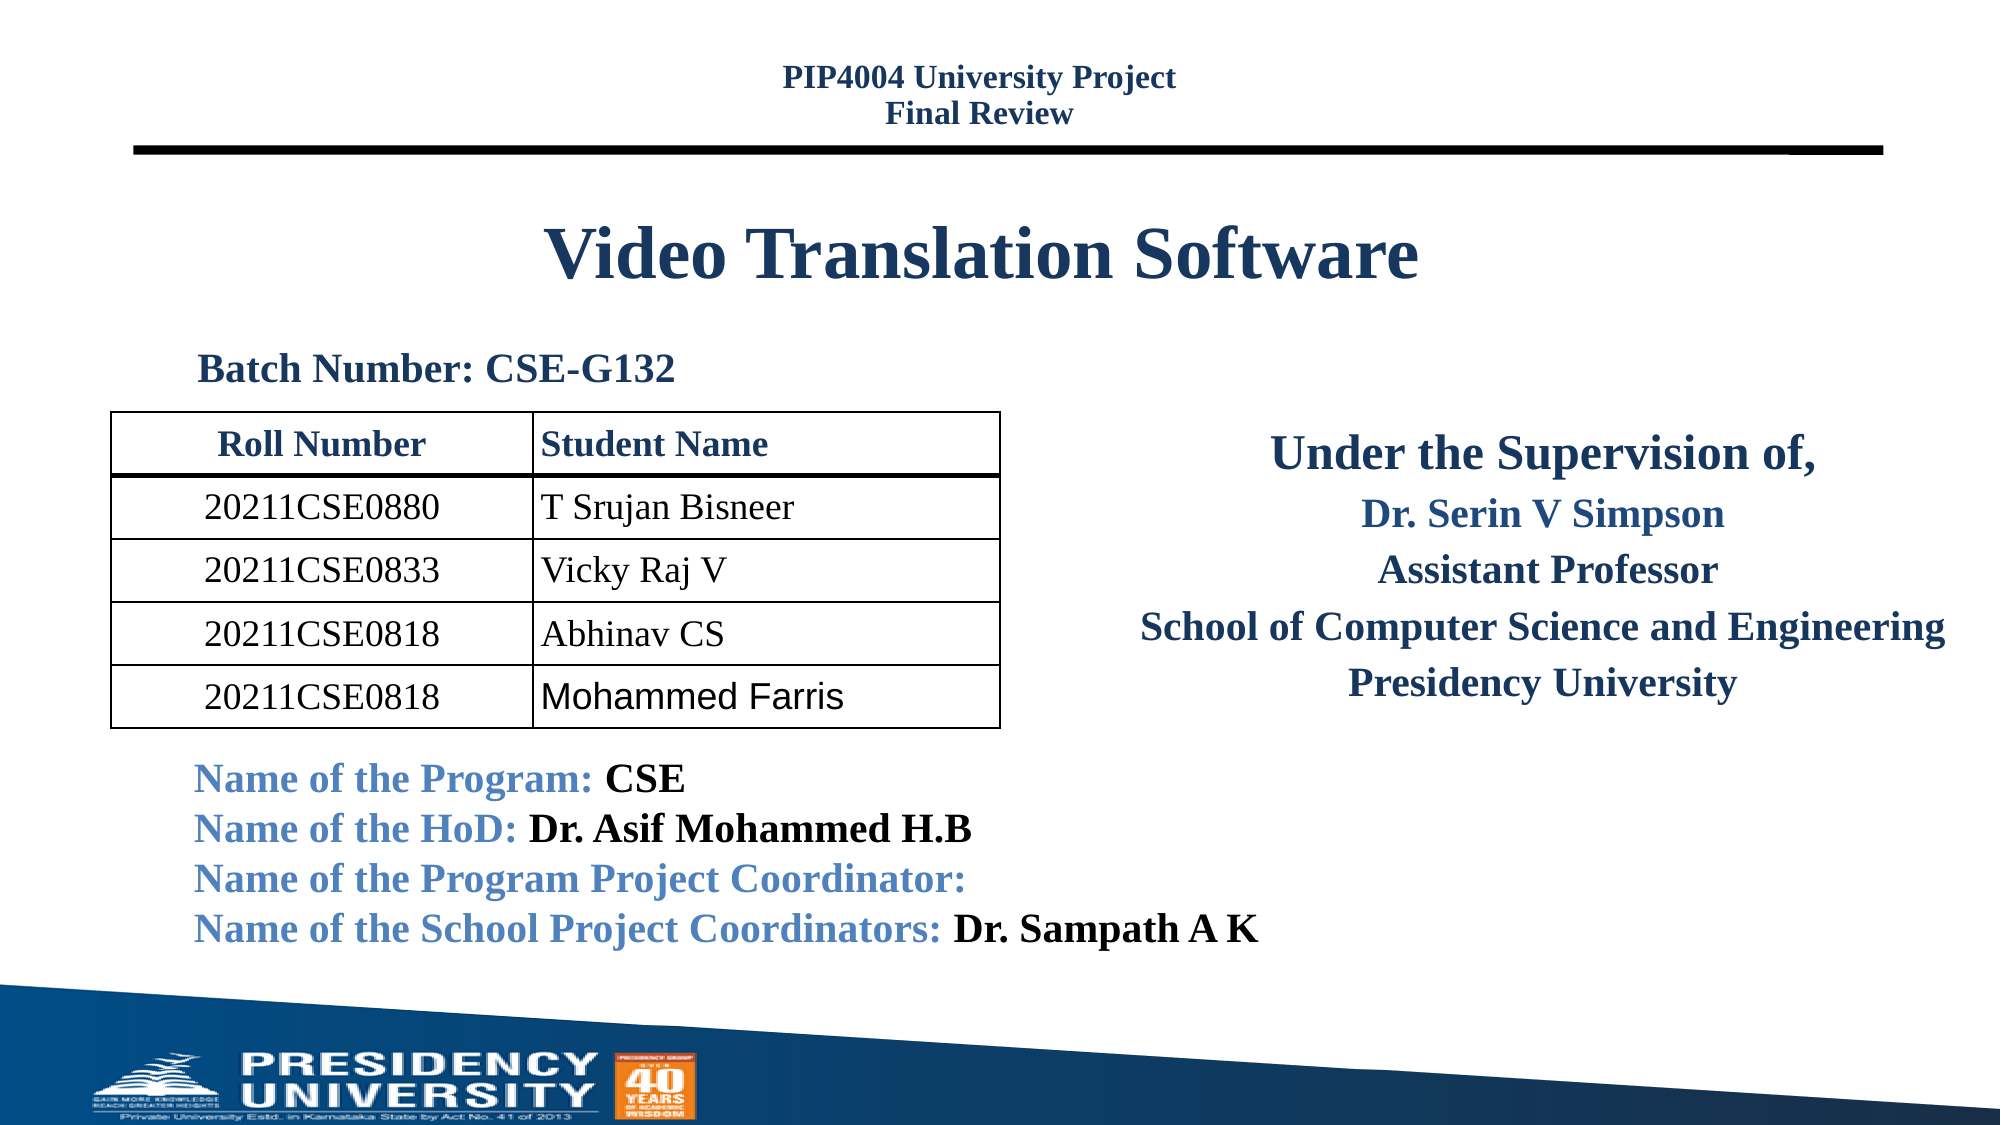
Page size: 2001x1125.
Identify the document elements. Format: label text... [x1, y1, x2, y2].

subtitle Batch Number: CSE-G132 [115, 332, 769, 411]
text_box Under the Supervision of, Dr. Serin V Simpson Assistant Professor School of Computer Science and Engineering Presidency University [1126, 412, 1960, 745]
table_header Student Name [534, 413, 999, 473]
table_cell Vicky Raj V [534, 540, 999, 601]
title Video Translation Software [129, 146, 1831, 306]
table_cell 20211CSE0818 [112, 603, 532, 664]
table_header Roll Number [112, 413, 532, 473]
table_cell Mohammed Farris [534, 666, 999, 727]
picture [0, 982, 2000, 1125]
text_box Name of the Program: CSE Name of the HoD: Dr. Asif Mohammed H.B Name of the Program Project Coordinator: Name of the School Project Coordinators: Dr. Sampath A K [186, 743, 1932, 959]
table_cell Abhinav CS [534, 603, 999, 664]
table_cell T Srujan Bisneer [534, 478, 999, 538]
table_cell 20211CSE0833 [112, 540, 532, 601]
table_cell 20211CSE0880 [112, 478, 532, 538]
table_cell 20211CSE0818 [112, 666, 532, 727]
text_box PIP4004 University Project Final Review [661, 54, 1298, 146]
